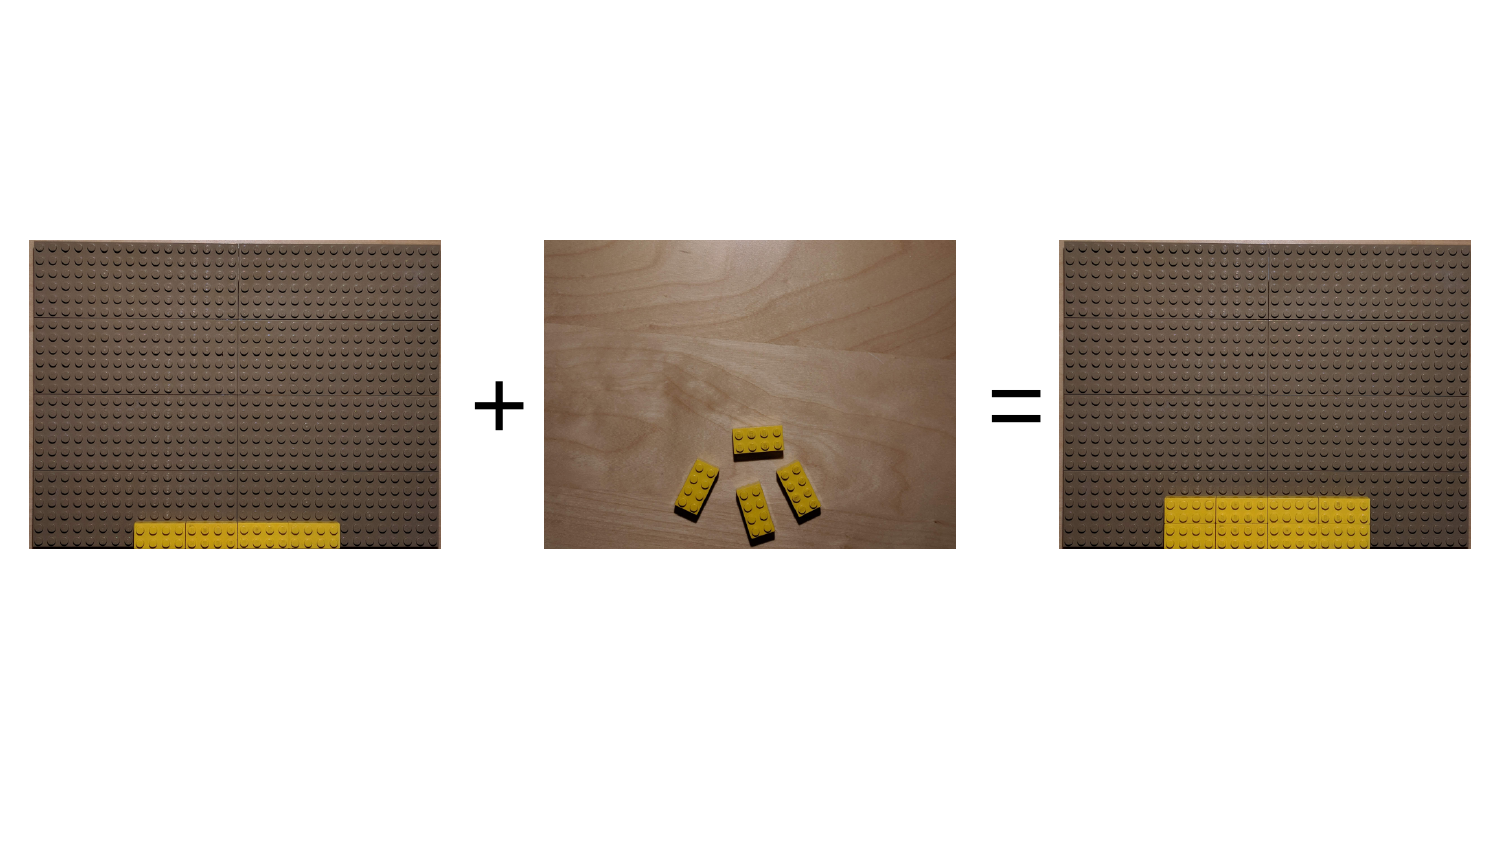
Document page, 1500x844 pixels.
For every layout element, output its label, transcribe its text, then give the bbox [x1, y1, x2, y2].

picture [543, 240, 956, 550]
text_box + [455, 324, 538, 466]
picture [28, 240, 441, 550]
text_box = [972, 324, 1053, 466]
picture [1059, 240, 1471, 550]
